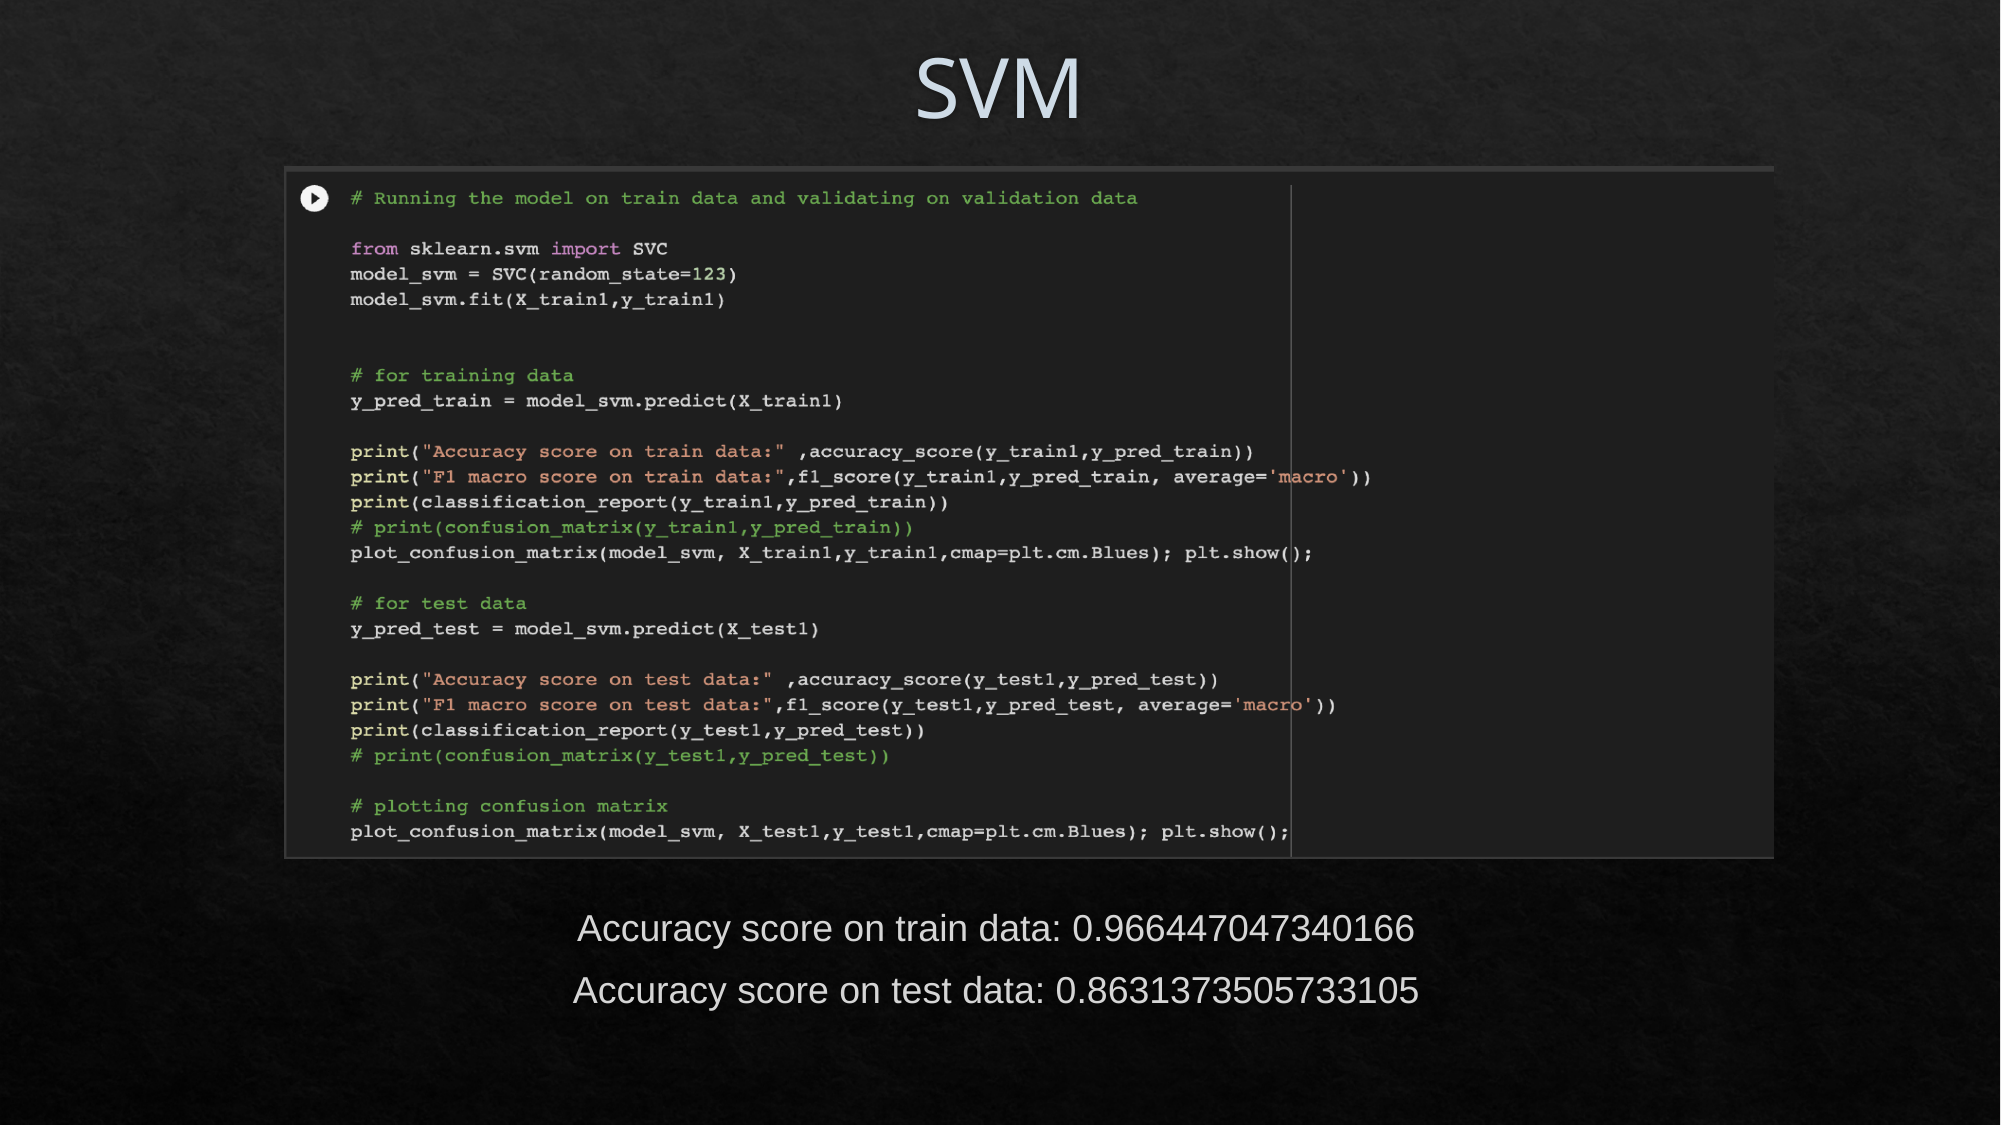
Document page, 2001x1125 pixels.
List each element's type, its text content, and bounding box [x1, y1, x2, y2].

list Accuracy score on train data: 0.966447047340166 Accuracy score on test data: 0.8631373505733105 [146, 462, 1846, 1072]
title SVM [150, 18, 1850, 167]
picture [0, 0, 2001, 1125]
